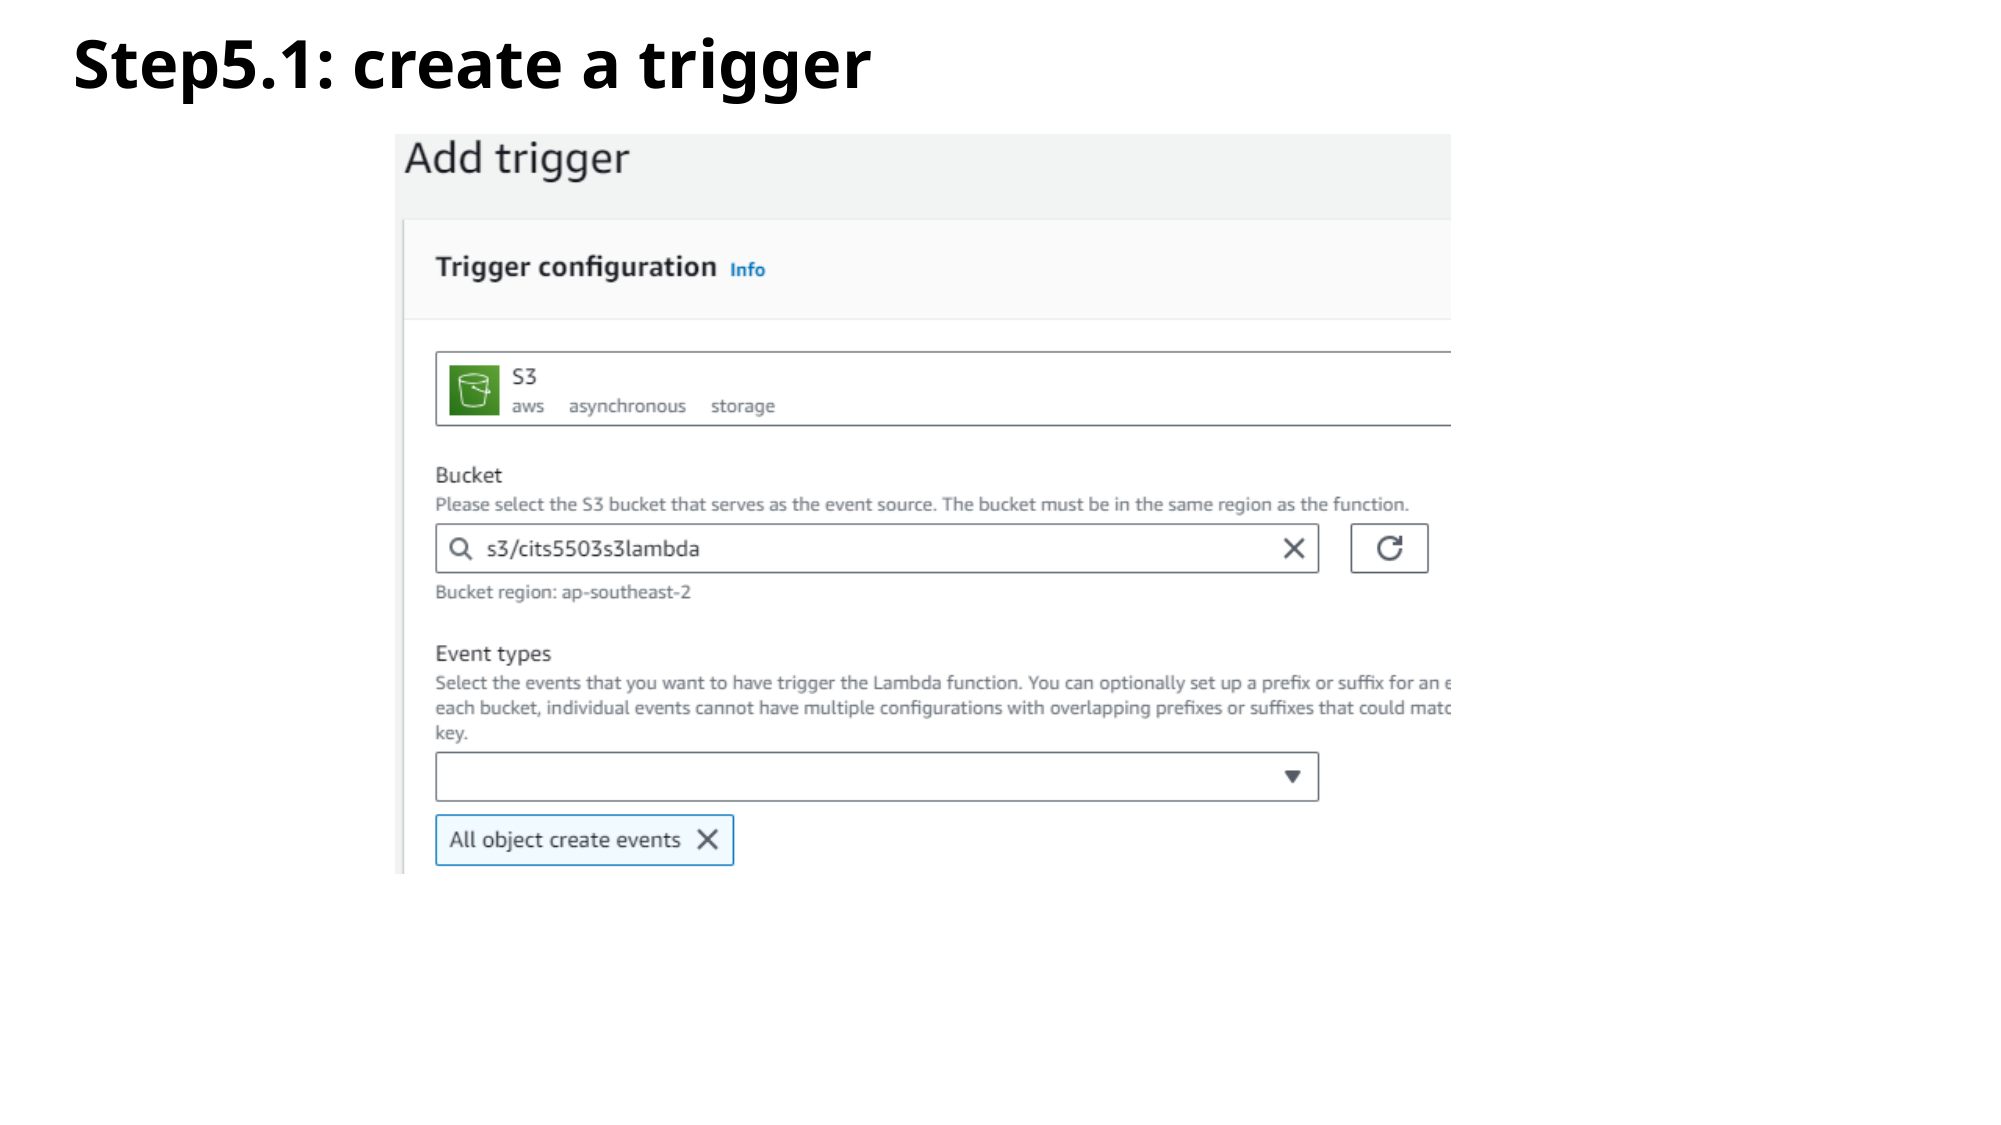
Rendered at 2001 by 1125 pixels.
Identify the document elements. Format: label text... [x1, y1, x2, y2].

title Step5.1: create a trigger [58, 0, 1719, 135]
picture [395, 134, 1451, 874]
